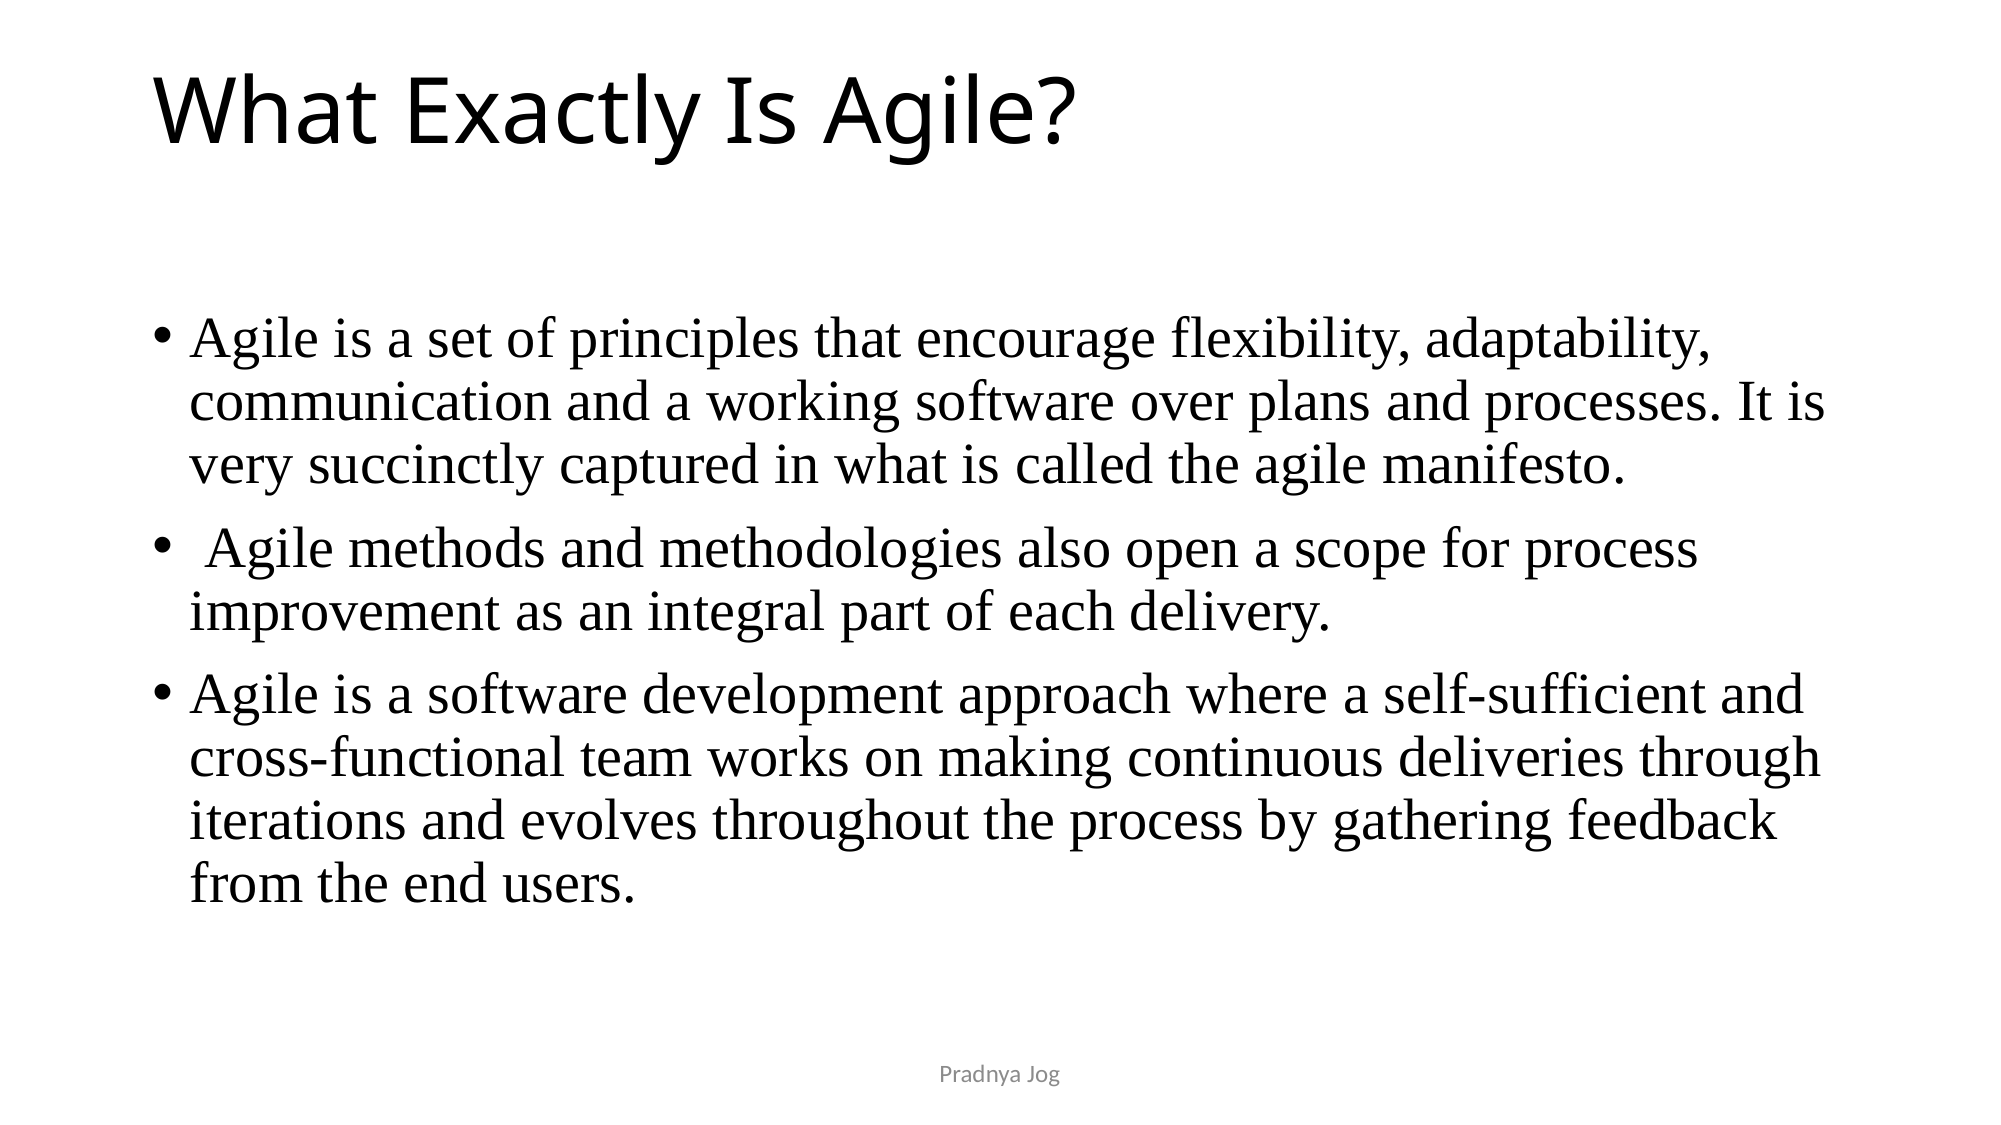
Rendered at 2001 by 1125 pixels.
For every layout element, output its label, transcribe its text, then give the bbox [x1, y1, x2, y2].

footer Pradnya Jog [662, 1042, 1338, 1103]
list Agile is a set of principles that encourage flexibility, adaptability, communication and a working software over plans and processes. It is very succinctly captured in what is called the agile manifesto. Agile methods and methodologies also open a scope for process improvement as an integral part of each delivery. Agile is a software development approach where a self-sufficient and cross-functional team works on making continuous deliveries through iterations and evolves throughout the process by gathering feedback from the end users. [137, 299, 1863, 1014]
title What Exactly Is Agile? [137, 59, 1863, 278]
